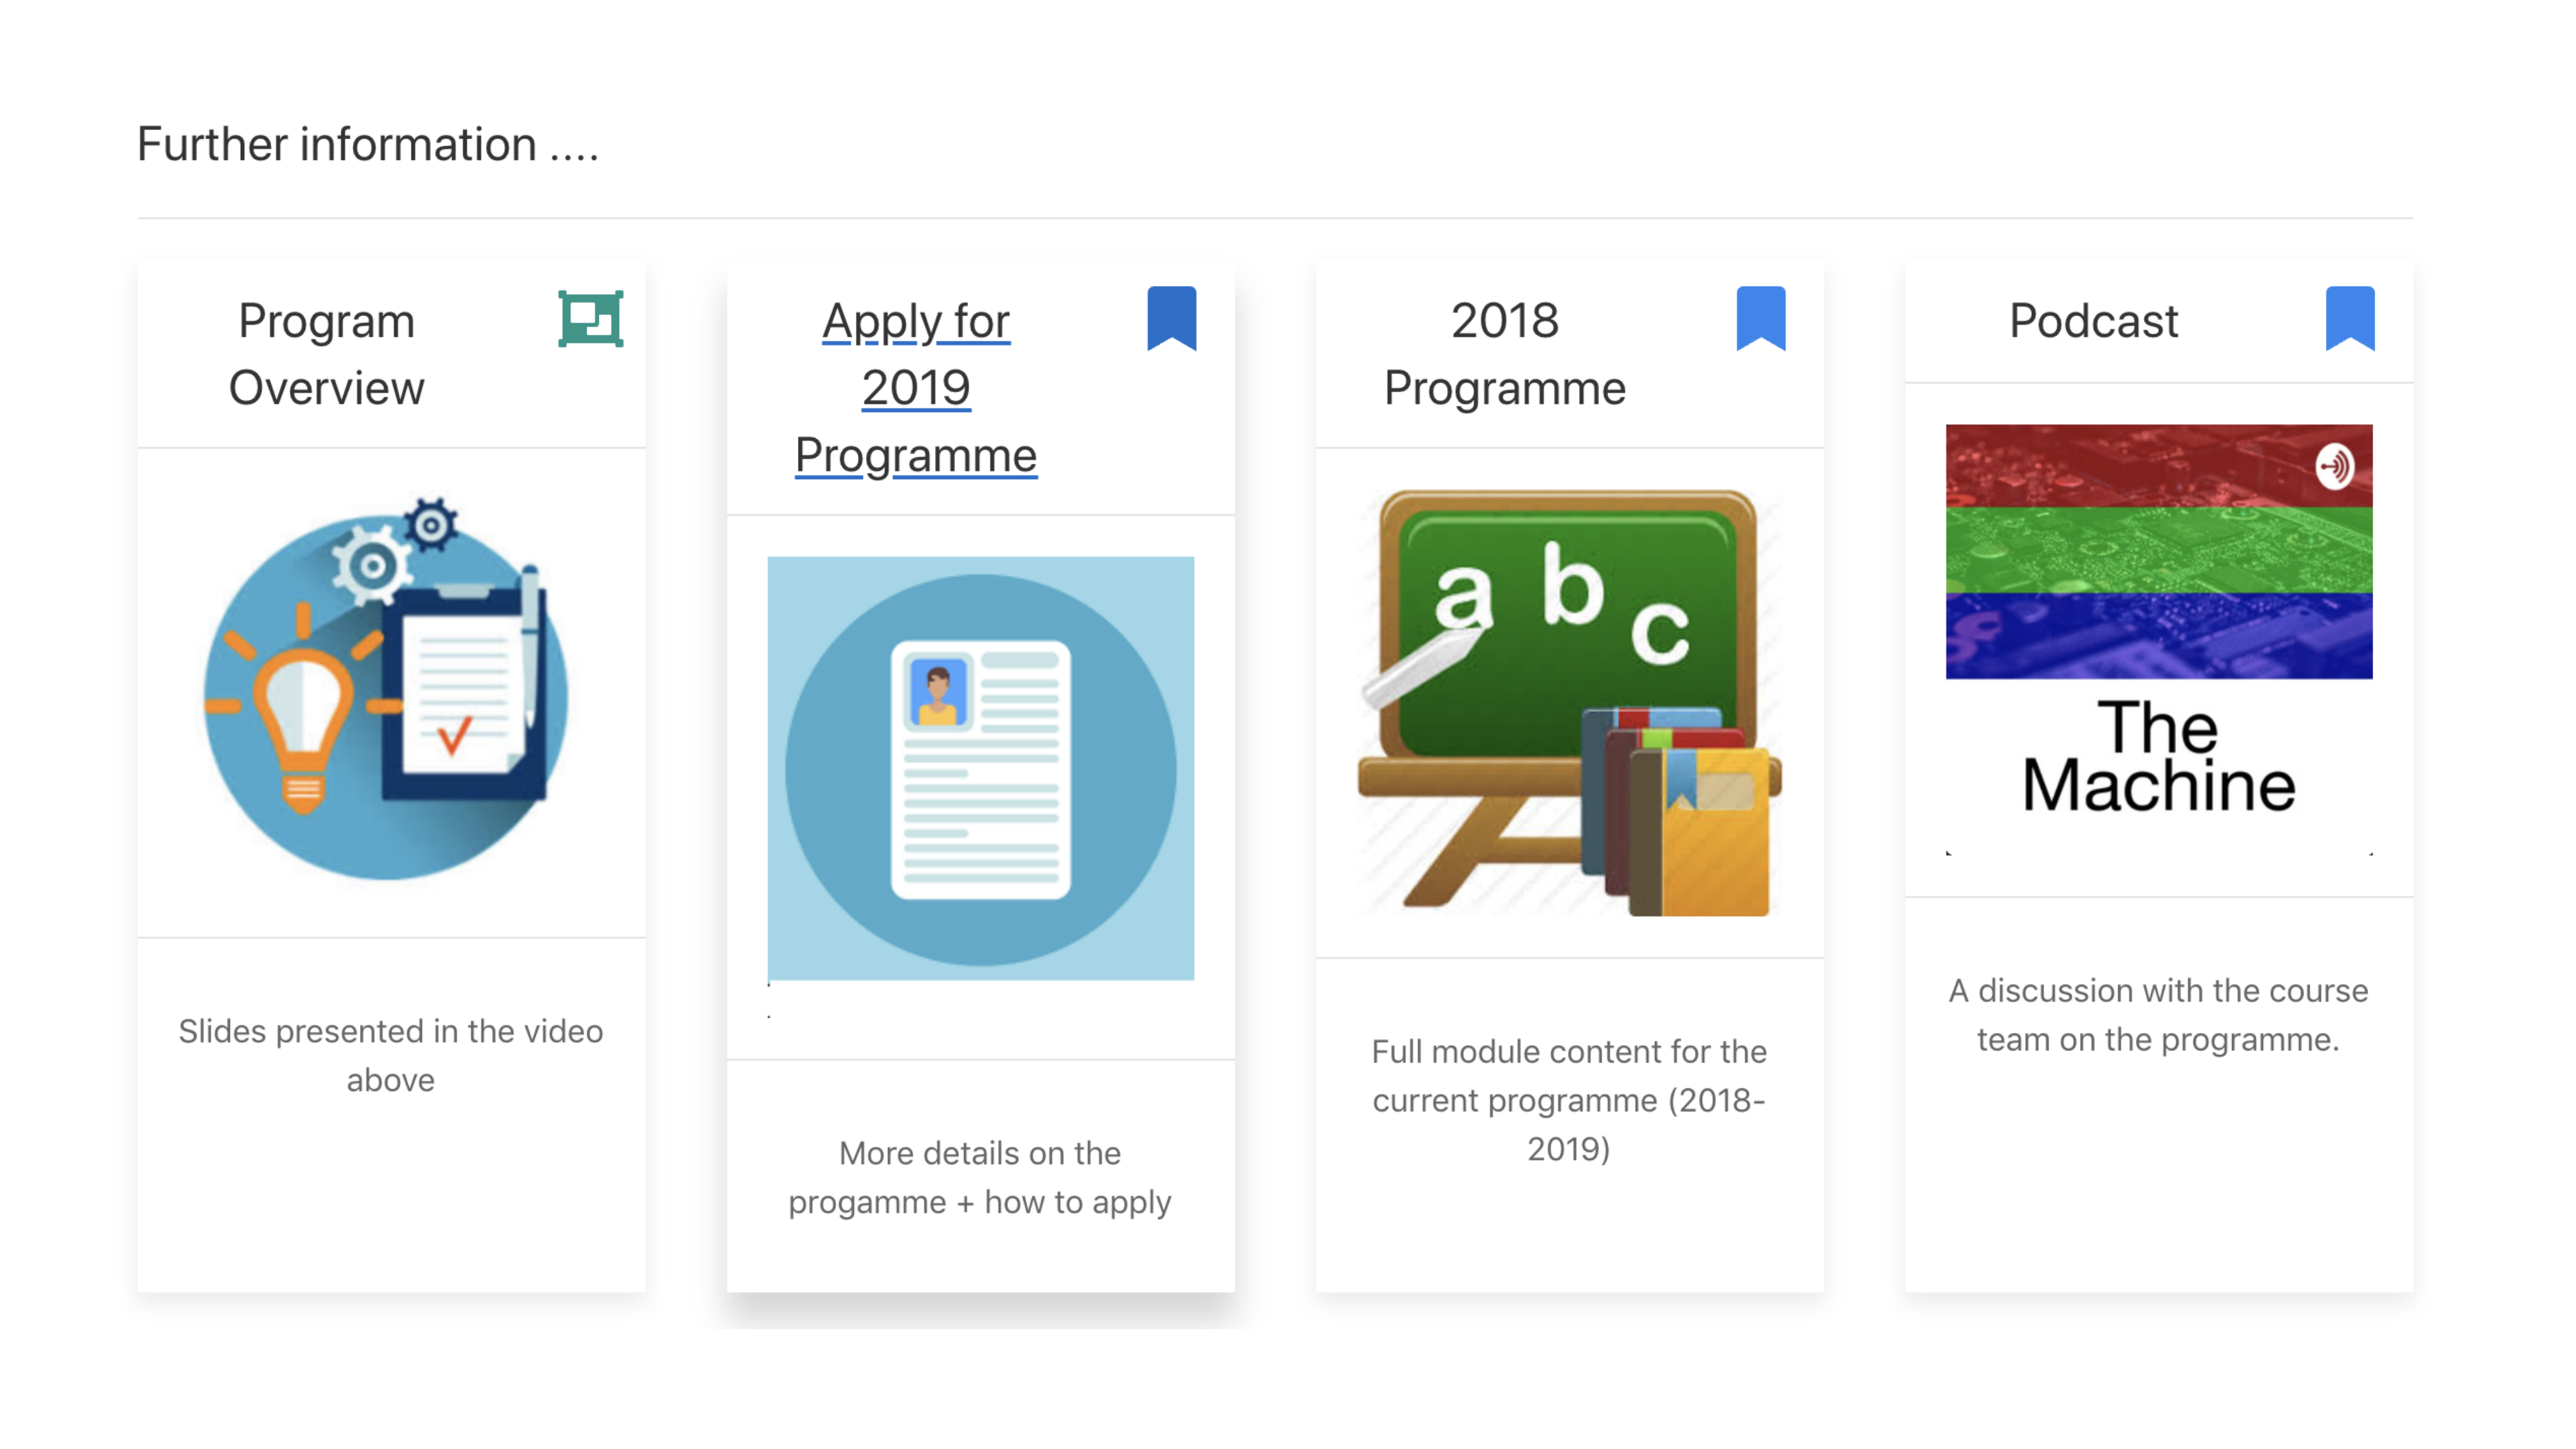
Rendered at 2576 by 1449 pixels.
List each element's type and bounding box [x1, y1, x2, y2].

picture [81, 54, 2453, 1329]
